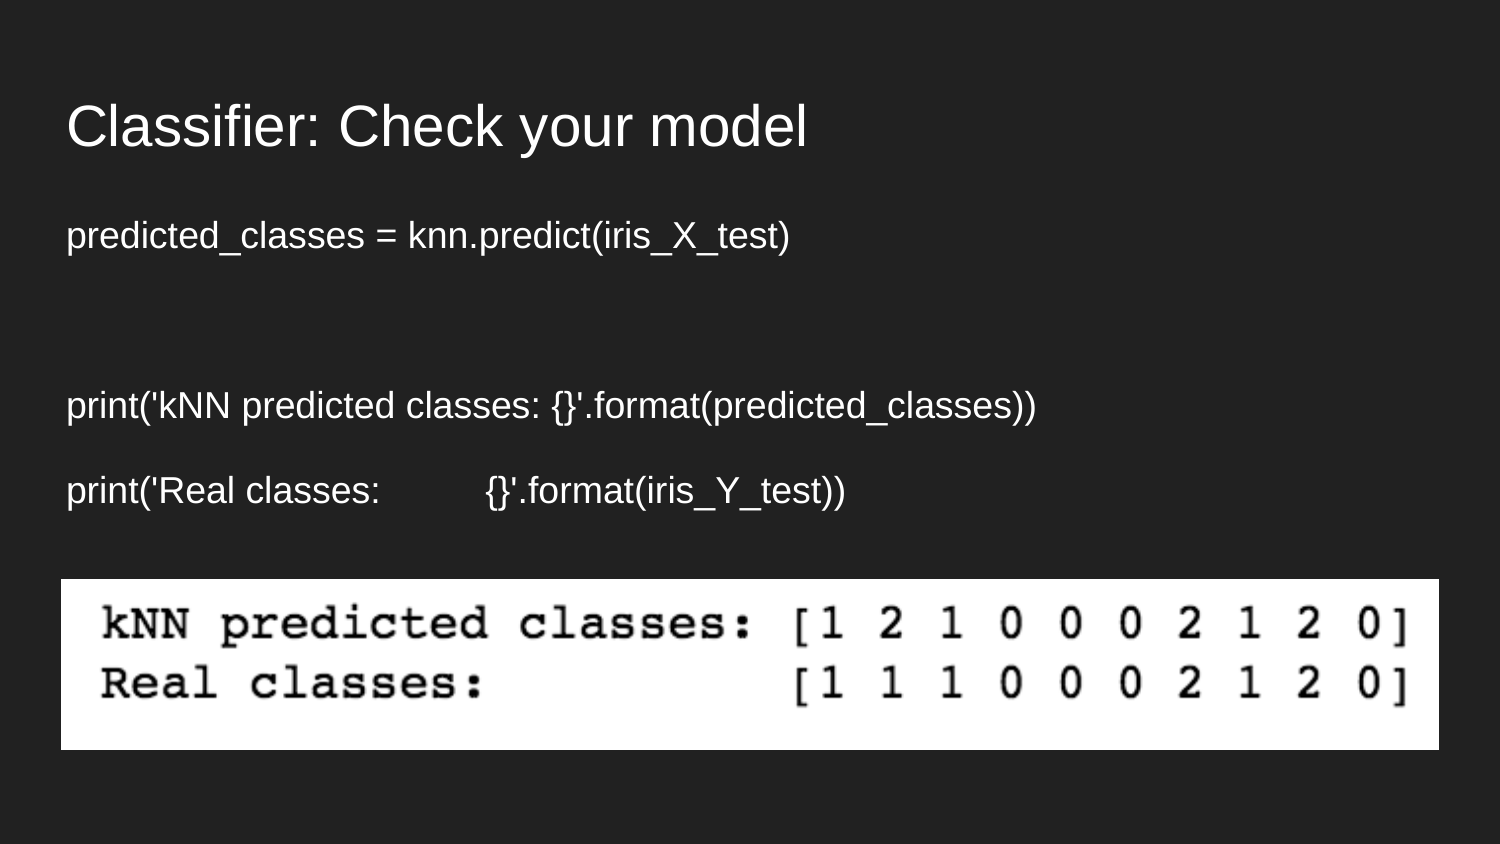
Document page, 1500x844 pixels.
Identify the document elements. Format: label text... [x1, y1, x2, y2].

list predicted_classes = knn.predict(iris_X_test) print('kNN predicted classes: {}'.format(predicted_classes)) print('Real classes: {}'.format(iris_Y_test)) [51, 189, 1449, 750]
title Classifier: Check your model [51, 72, 1449, 167]
picture [61, 579, 1439, 750]
